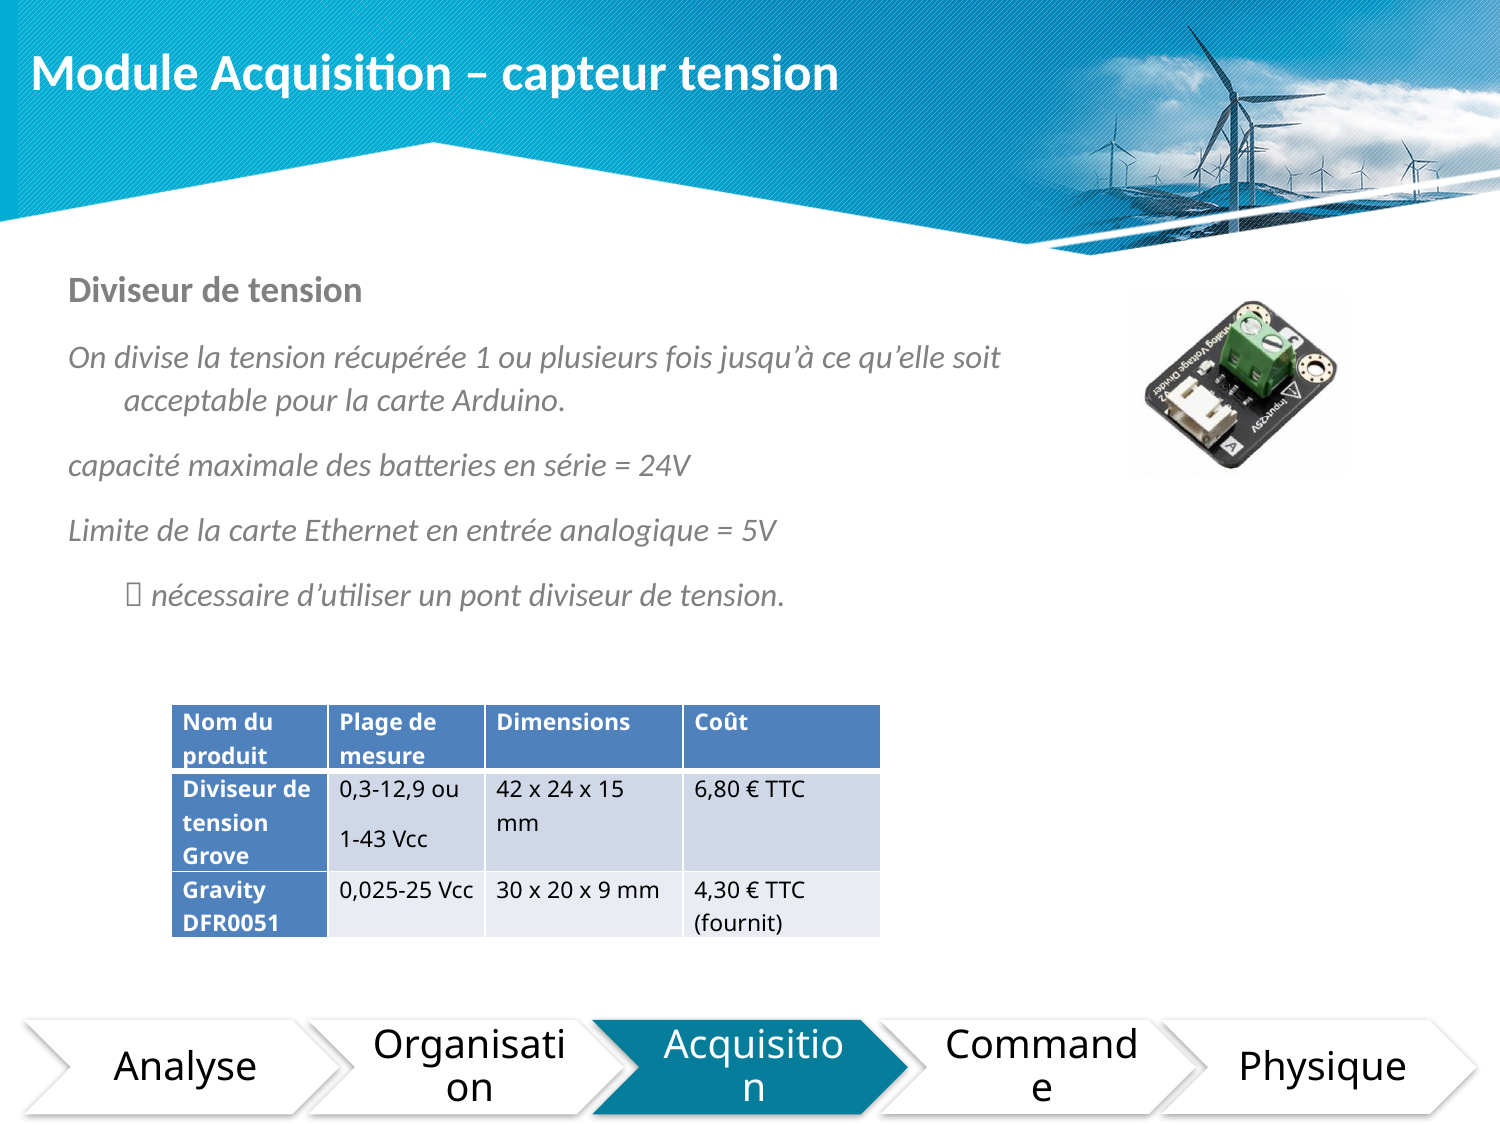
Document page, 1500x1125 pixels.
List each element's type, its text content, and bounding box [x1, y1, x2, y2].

table_cell 42 x 24 x 15 mm [486, 774, 682, 871]
table_header Plage de mesure [329, 705, 484, 768]
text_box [23, 1019, 1477, 1115]
table_cell 30 x 20 x 9 mm [486, 872, 682, 937]
table_cell 6,80 € TTC [684, 774, 880, 871]
title Module Acquisition – capteur tension [15, 4, 1273, 135]
table_header Dimensions [486, 705, 682, 768]
table_cell 4,30 € TTC (fournit) [684, 872, 880, 937]
table_cell Gravity DFR0051 [172, 872, 327, 937]
table_cell 0,3-12,9 ou 1-43 Vcc [329, 774, 484, 871]
text_box Diviseur de tension On divise la tension récupérée 1 ou plusieurs fois jusqu’à ce qu’elle soit acceptable pour la carte Arduino. capacité maximale des batteries en série = 24V Limite de la carte Ethernet en entrée analogique = 5V  nécessaire d’utiliser un pont diviseur de tension. [53, 255, 1047, 622]
table_cell Diviseur de tension Grove [172, 774, 327, 871]
table_cell 0,025-25 Vcc [329, 872, 484, 937]
picture [0, 0, 1500, 1125]
picture [1116, 191, 1134, 196]
table_header Nom du produit [172, 705, 327, 768]
table_header Coût [684, 705, 880, 768]
